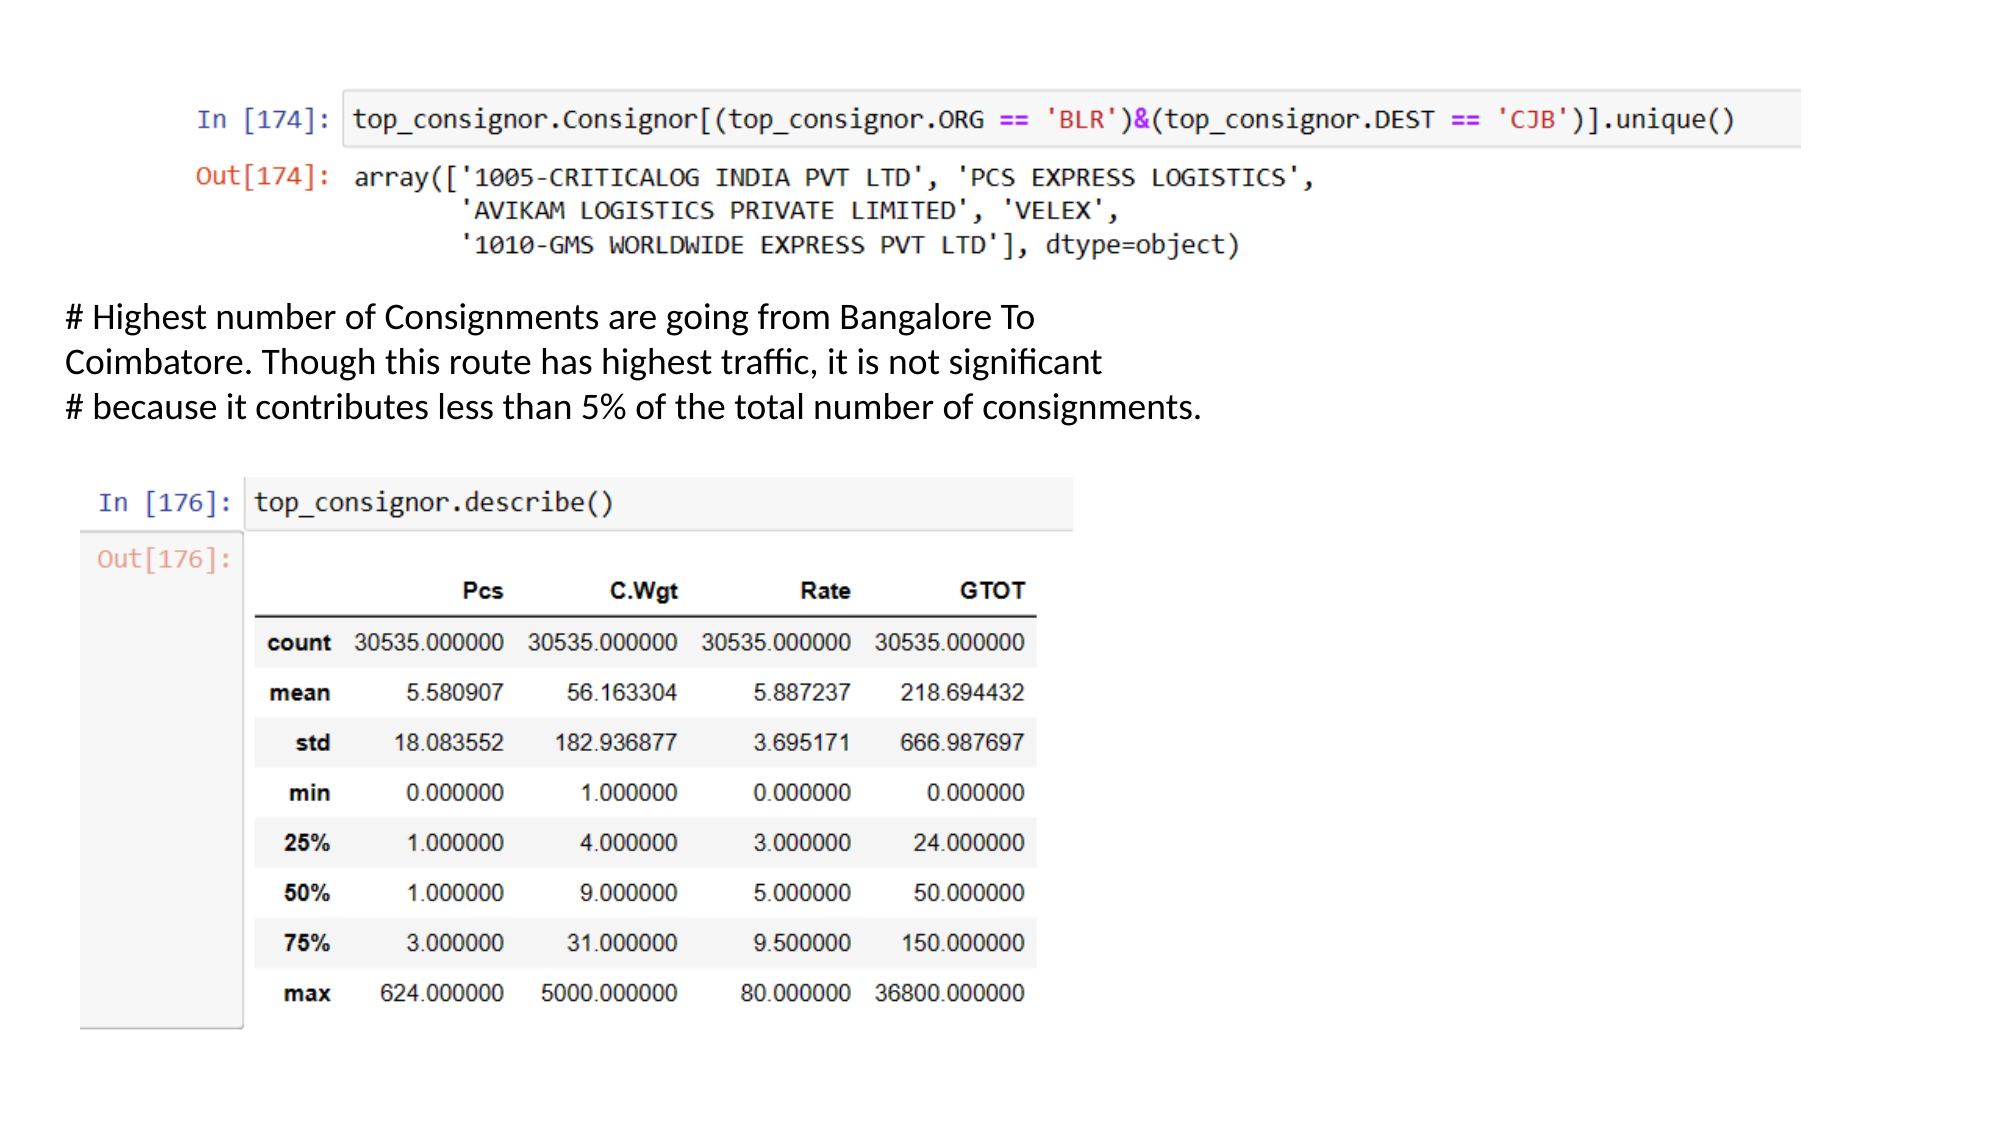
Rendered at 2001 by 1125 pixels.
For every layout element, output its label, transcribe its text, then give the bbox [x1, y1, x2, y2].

text_box # Highest number of Consignments are going from Bangalore To Coimbatore. Though this route has highest traffic, it is not significant # because it contributes less than 5% of the total number of consignments. [50, 284, 1223, 435]
picture [80, 477, 1073, 1050]
picture [177, 75, 1801, 285]
